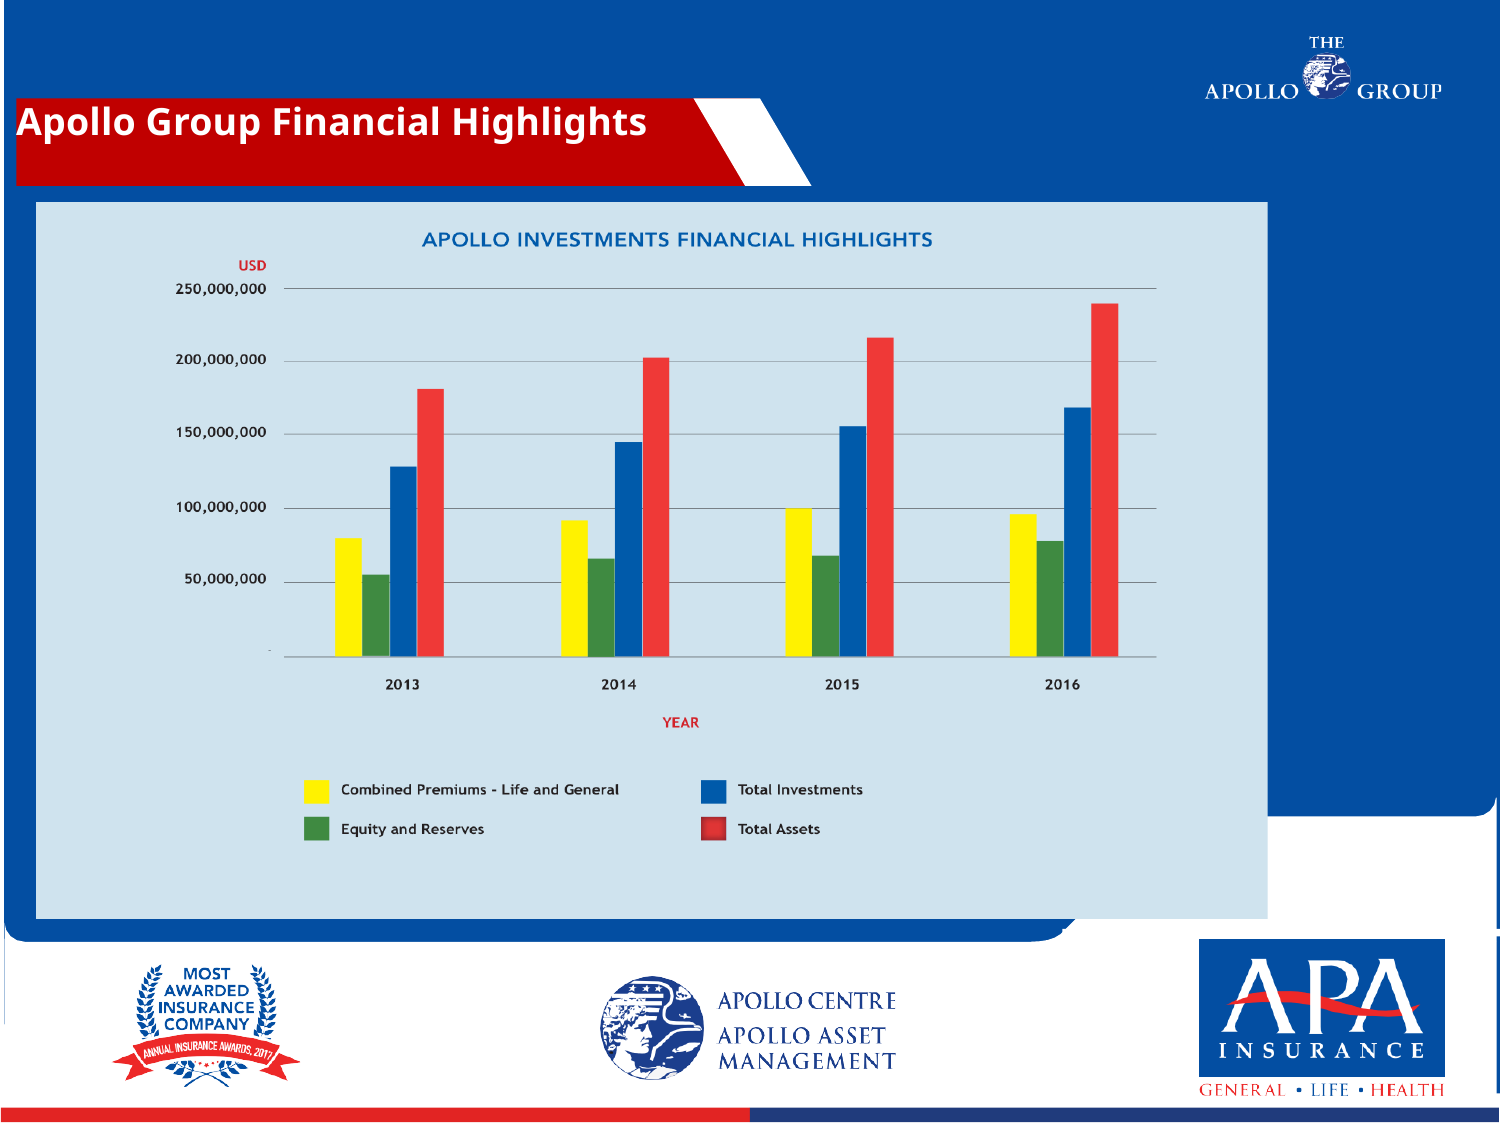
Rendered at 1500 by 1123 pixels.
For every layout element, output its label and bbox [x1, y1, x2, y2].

text_box [1199, 939, 1445, 1096]
text_box [1060, 927, 1500, 938]
text_box [4, 922, 1497, 1107]
text_box [0, 1107, 749, 1123]
text_box [1271, 797, 1497, 927]
picture [35, 202, 1269, 923]
text_box [716, 1027, 896, 1069]
text_box [600, 976, 704, 1080]
text_box [111, 964, 301, 1087]
text_box [716, 992, 896, 1009]
text_box [16, 98, 812, 187]
text_box [1204, 36, 1442, 99]
text_box [4, 0, 1500, 941]
text_box [749, 1107, 1499, 1123]
